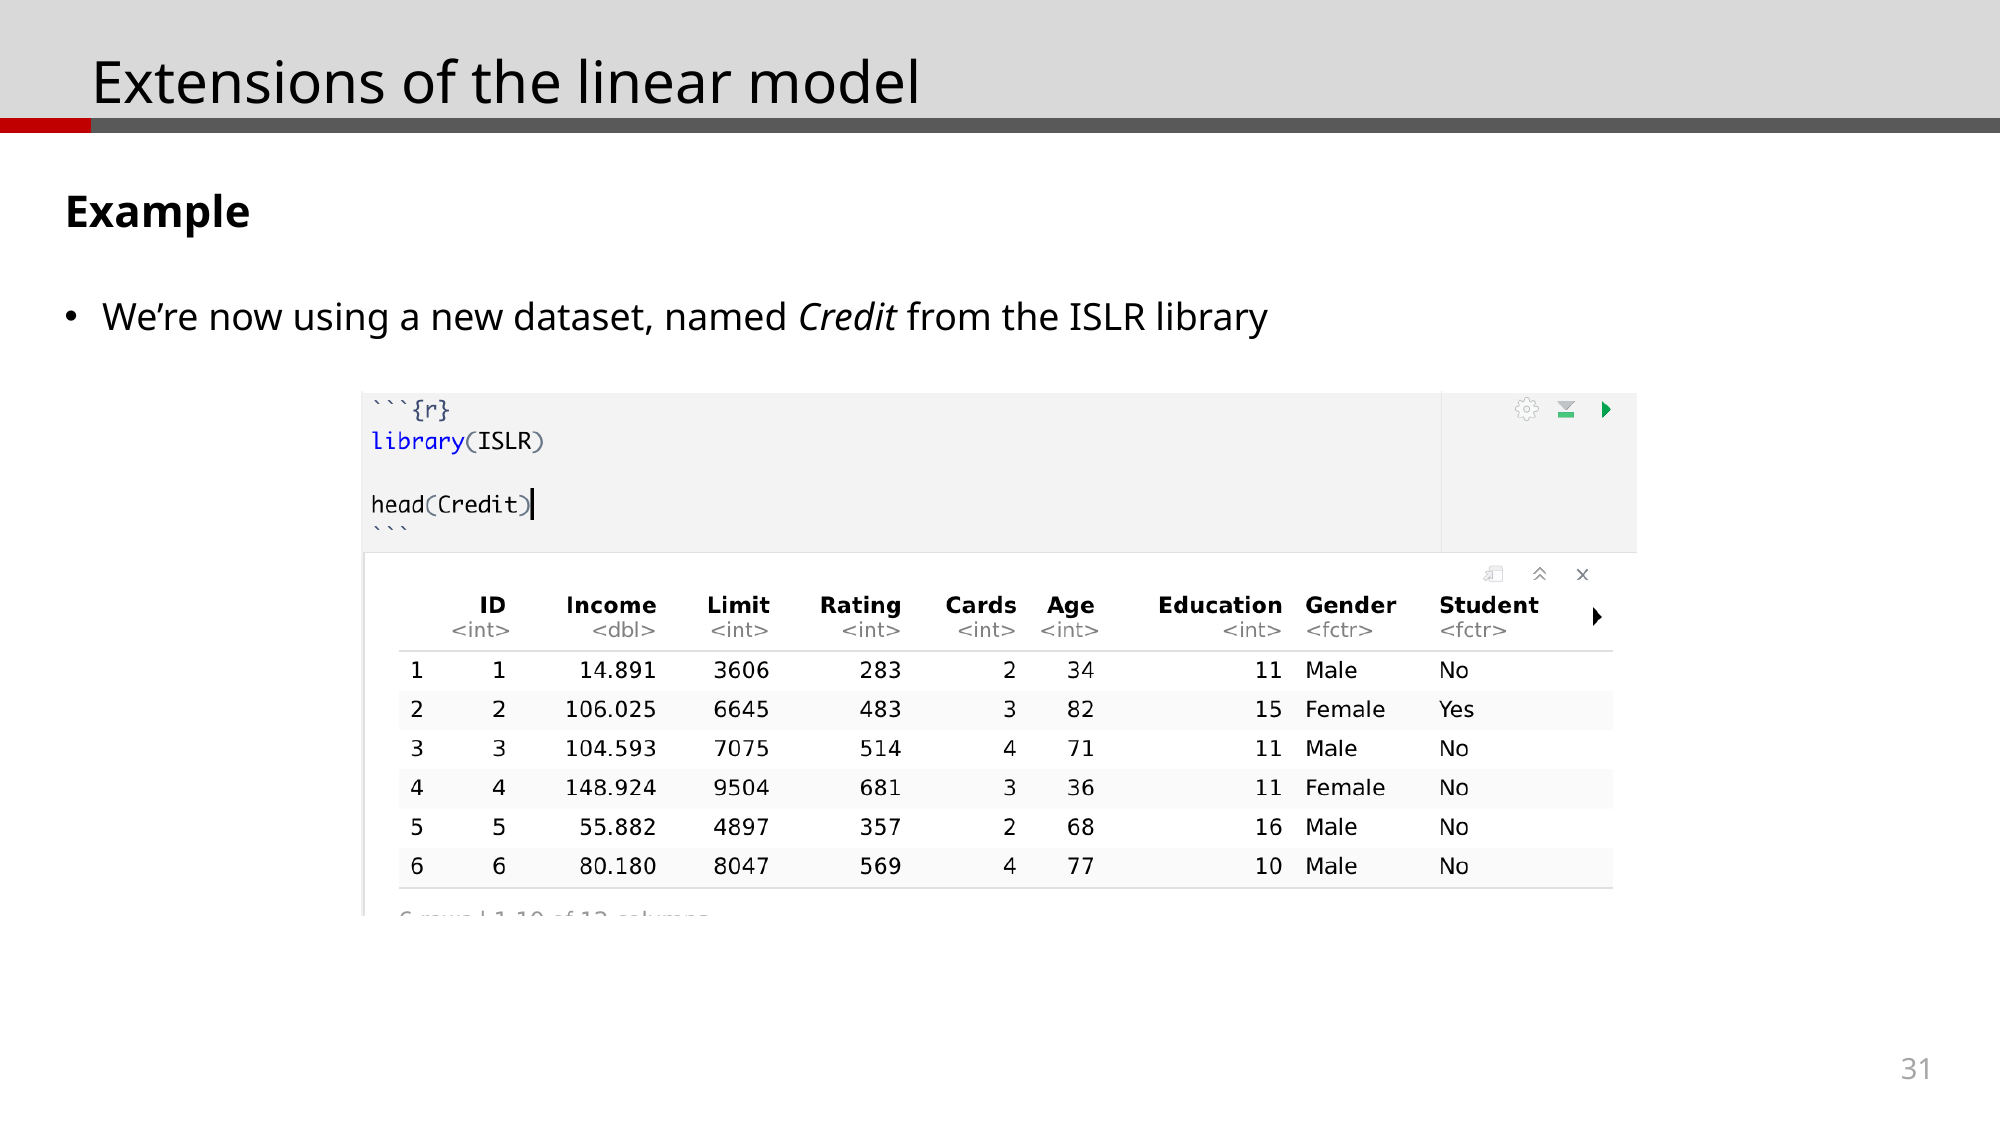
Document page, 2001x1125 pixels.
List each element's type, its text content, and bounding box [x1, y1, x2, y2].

list We’re now using a new dataset, named Credit from the ISLR library [49, 271, 1949, 1000]
title Extensions of the linear model [91, 0, 1949, 115]
list Example [49, 181, 1949, 242]
slide_number 31 [1618, 1042, 1949, 1103]
picture [361, 391, 1637, 916]
